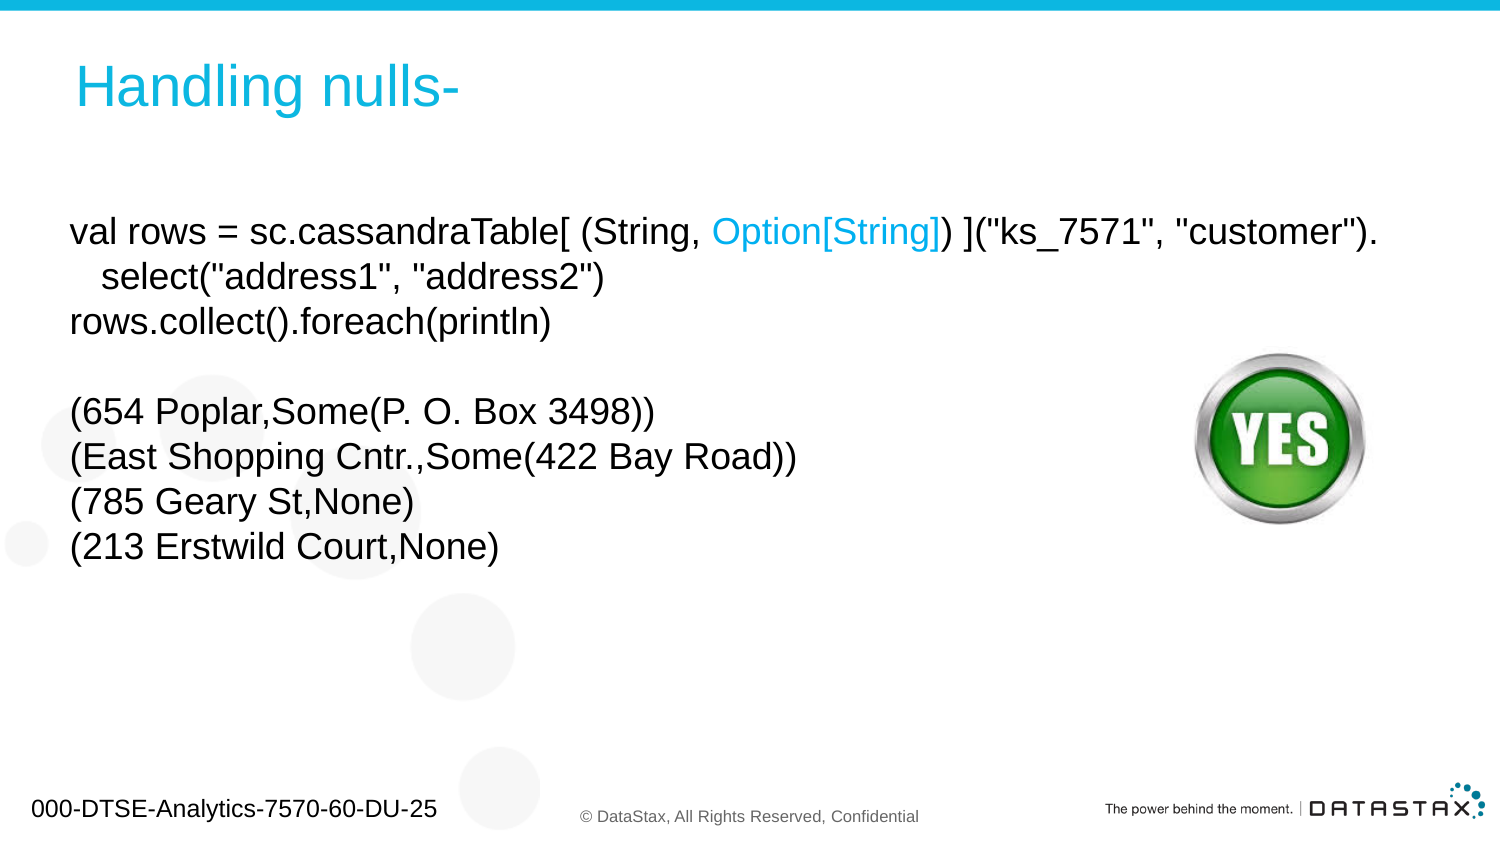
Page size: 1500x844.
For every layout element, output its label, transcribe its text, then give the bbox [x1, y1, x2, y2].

title Handling nulls- [75, 44, 1425, 135]
picture [1188, 345, 1374, 529]
picture [1090, 767, 1500, 834]
text_box val rows = sc.cassandraTable[ (String, Option[String]) ]("ks_7571", "customer"). select("address1", "address2") rows.collect().foreach(println) (654 Poplar,Some(P. O. Box 3498)) (East Shopping Cntr.,Some(422 Bay Road)) (785 Geary St,None) (213 Erstwild Court,None) [54, 199, 1438, 575]
slide_number 000-DTSE-Analytics-7570-60-DU-25 [16, 785, 720, 831]
